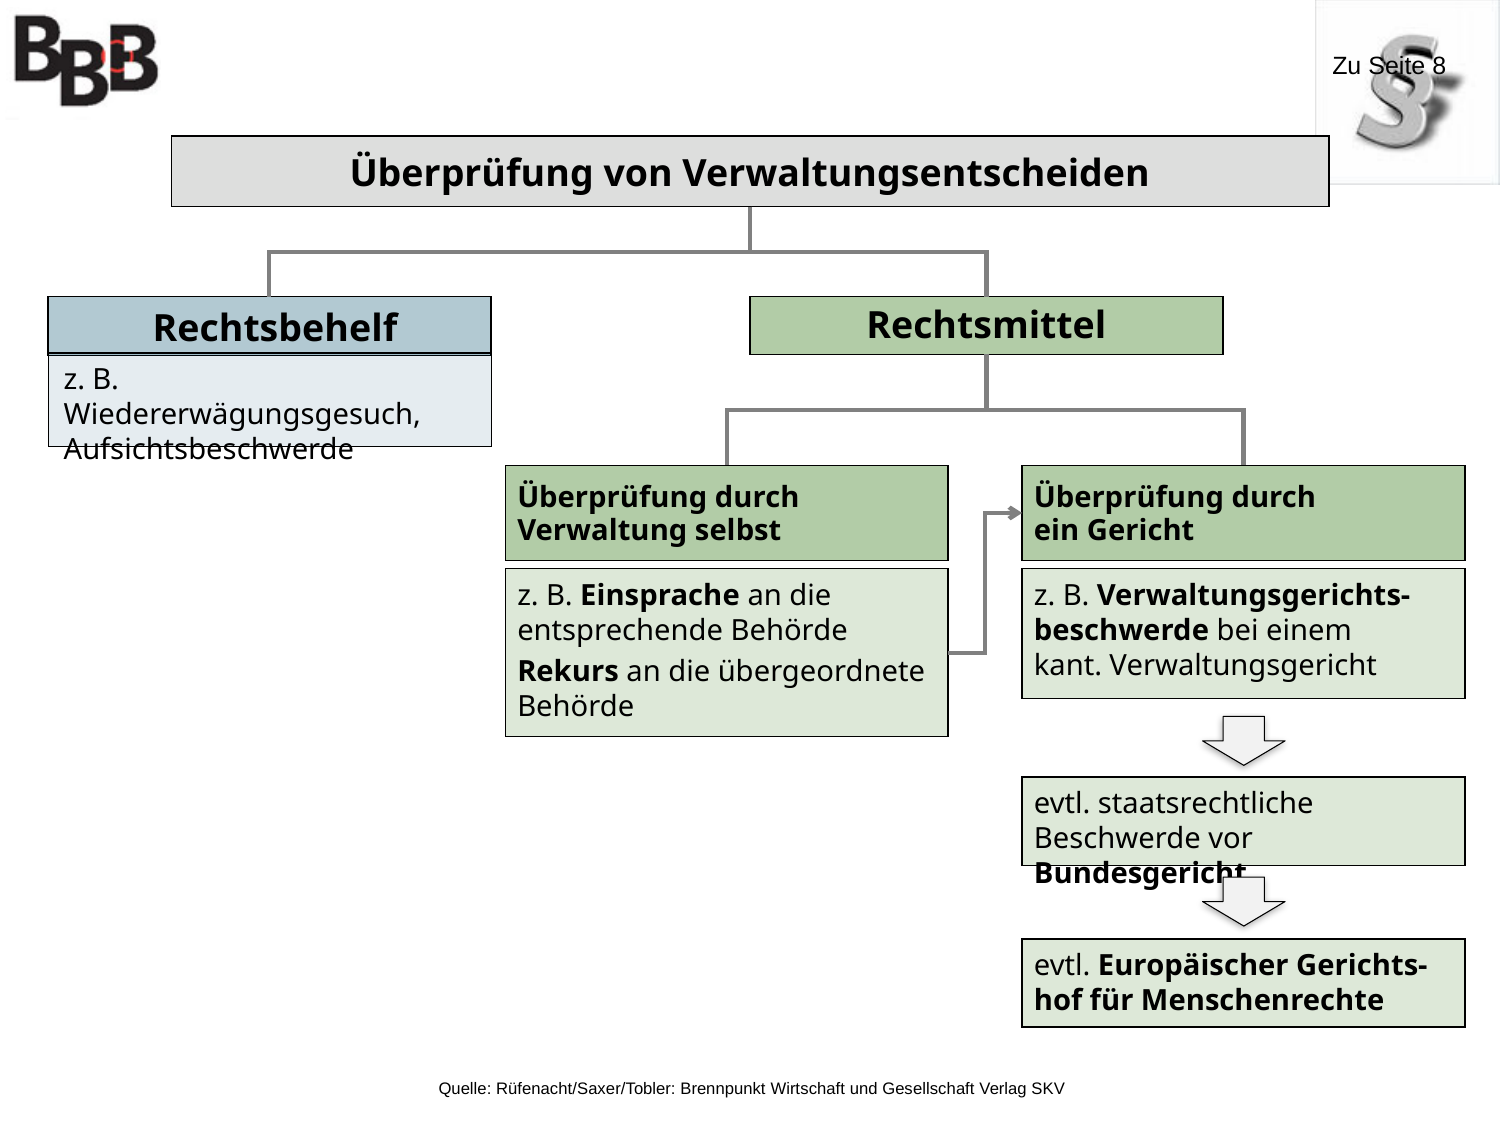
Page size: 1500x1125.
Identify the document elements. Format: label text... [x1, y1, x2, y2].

picture [1315, 0, 1500, 185]
text_box Überprüfung von Verwaltungsentscheiden [171, 135, 459, 207]
text_box Quelle: Rüfenacht/Saxer/Tobler: Brennpunkt Wirtschaft und Gesellschaft Verlag SKV [330, 1070, 1081, 1106]
text_box Rechtsmittel [749, 296, 795, 355]
text_box z. B. Wiedererwägungsgesuch, Aufsichtsbeschwerde [48, 352, 459, 447]
text_box Rechtsmittel [919, 296, 1054, 355]
text_box [1201, 876, 1286, 927]
text_box Überprüfung durch ein Gericht [1022, 465, 1466, 561]
text_box Rechtsbehelf [47, 296, 459, 356]
text_box Rechtsmittel [1174, 296, 1224, 355]
text_box z. B. Verwaltungsgerichts-beschwerde bei einem kant. Verwaltungsgericht [1022, 568, 1466, 699]
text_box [464, 11, 555, 493]
text_box Überprüfung von Verwaltungsentscheiden [559, 135, 818, 207]
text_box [947, 512, 1023, 653]
text_box Überprüfung durch Verwaltung selbst [505, 465, 949, 561]
text_box evtl. staatsrechtliche Beschwerde vor Bundesgericht [1022, 777, 1466, 866]
text_box [1201, 715, 1286, 767]
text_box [1059, 281, 1171, 539]
text_box z. B. Einsprache an die entsprechende Behörde Rekurs an die übergeordnete Behörde [505, 568, 949, 737]
text_box evtl. Europäischer Gerichts-hof für Menschenrechte [1022, 938, 1466, 1028]
text_box Überprüfung von Verwaltungsentscheiden [916, 135, 1329, 207]
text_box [823, 133, 914, 280]
text_box Zu Seite 8 [1281, 47, 1447, 86]
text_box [800, 279, 913, 540]
picture [5, 7, 161, 120]
